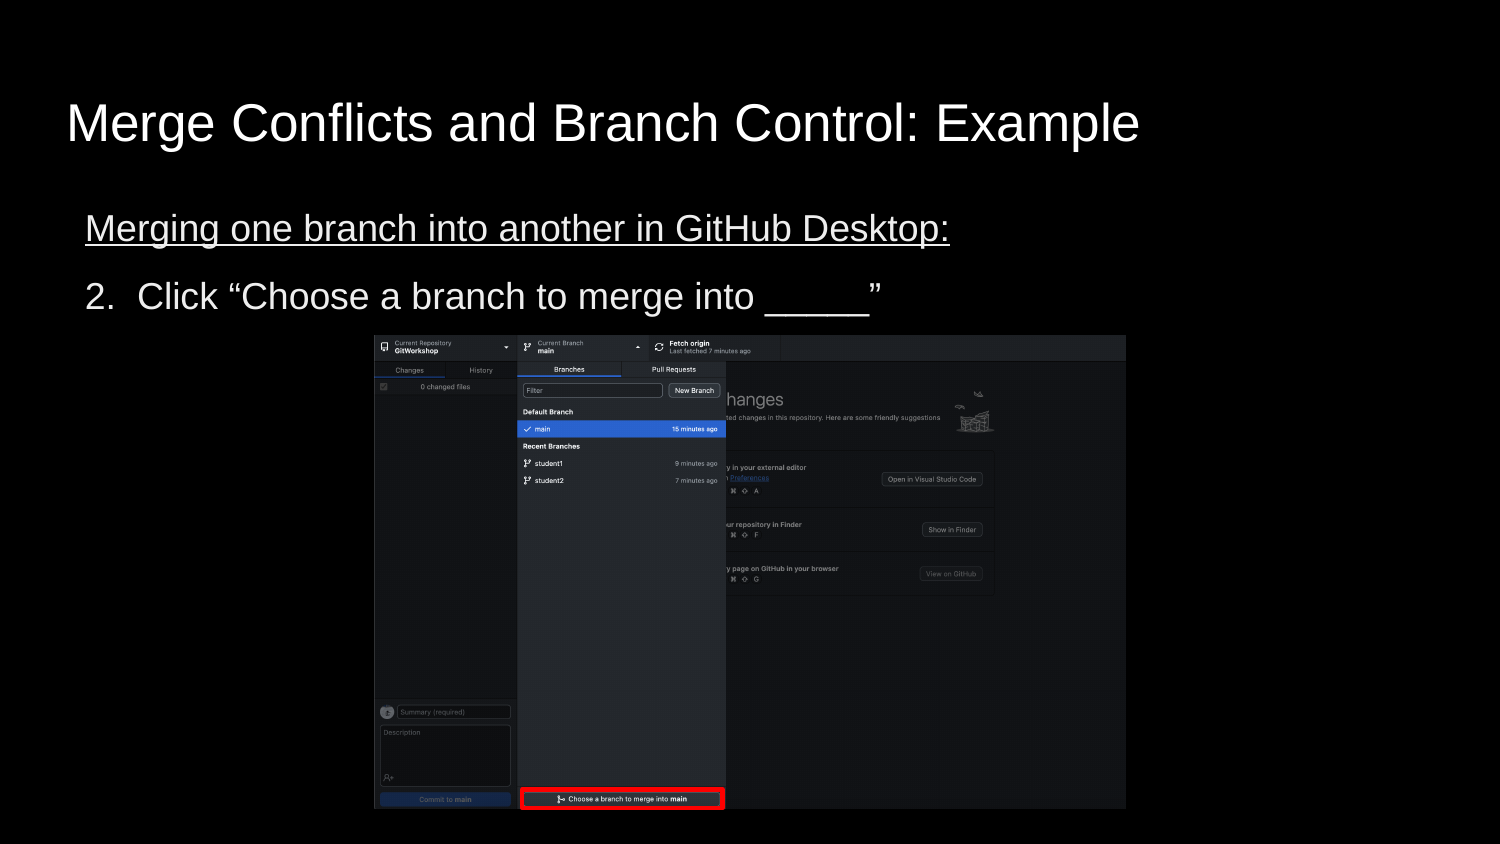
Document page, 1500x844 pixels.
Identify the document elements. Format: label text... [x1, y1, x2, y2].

picture [374, 334, 1126, 809]
list Merging one branch into another in GitHub Desktop: 2. Click “Choose a branch to merge into _____” [51, 166, 1449, 728]
title Merge Conflicts and Branch Control: Example [51, 72, 1449, 166]
